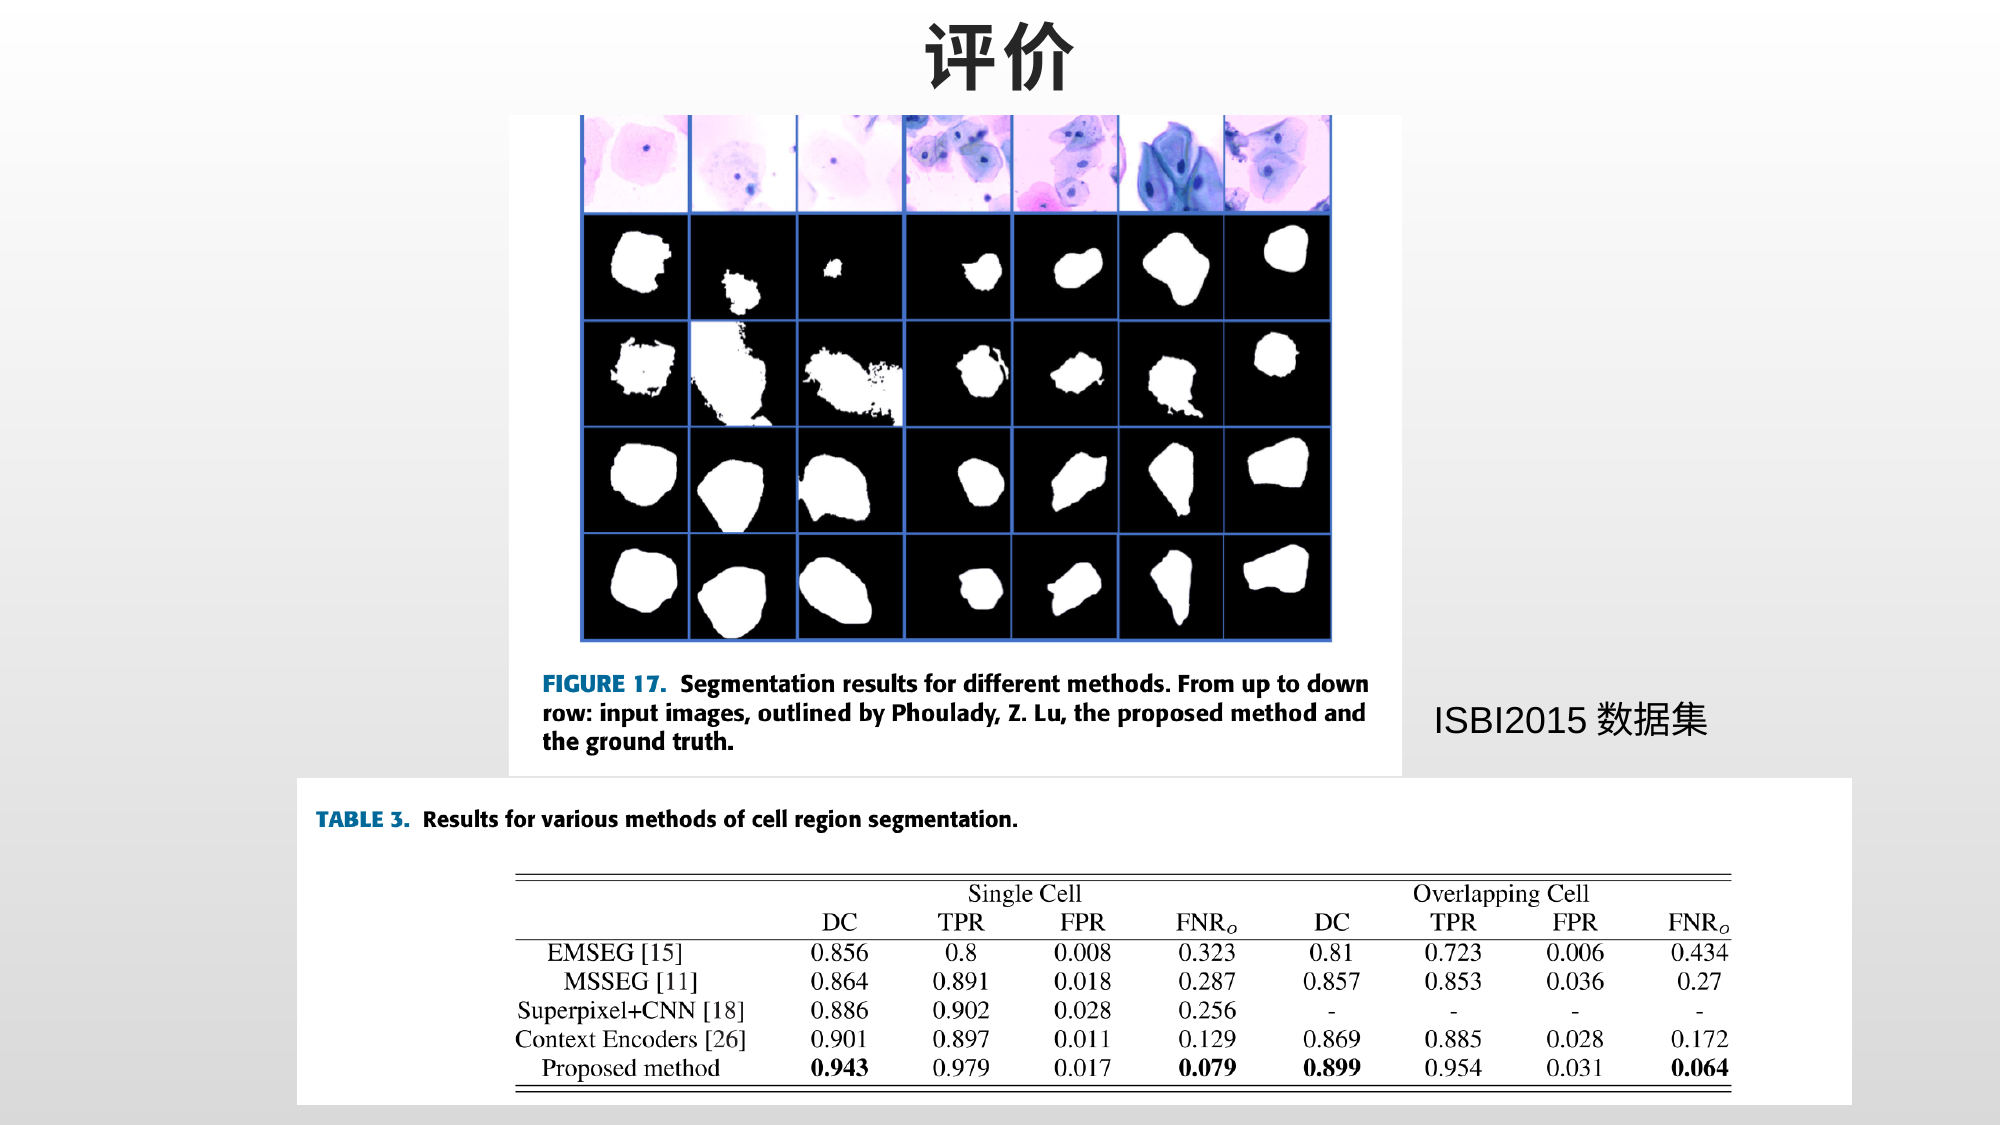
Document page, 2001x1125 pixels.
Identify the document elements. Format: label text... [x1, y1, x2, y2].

text_box ISBI2015数据集 [1433, 695, 1756, 741]
picture [297, 115, 1852, 1105]
title 评价 [99, 0, 1901, 114]
